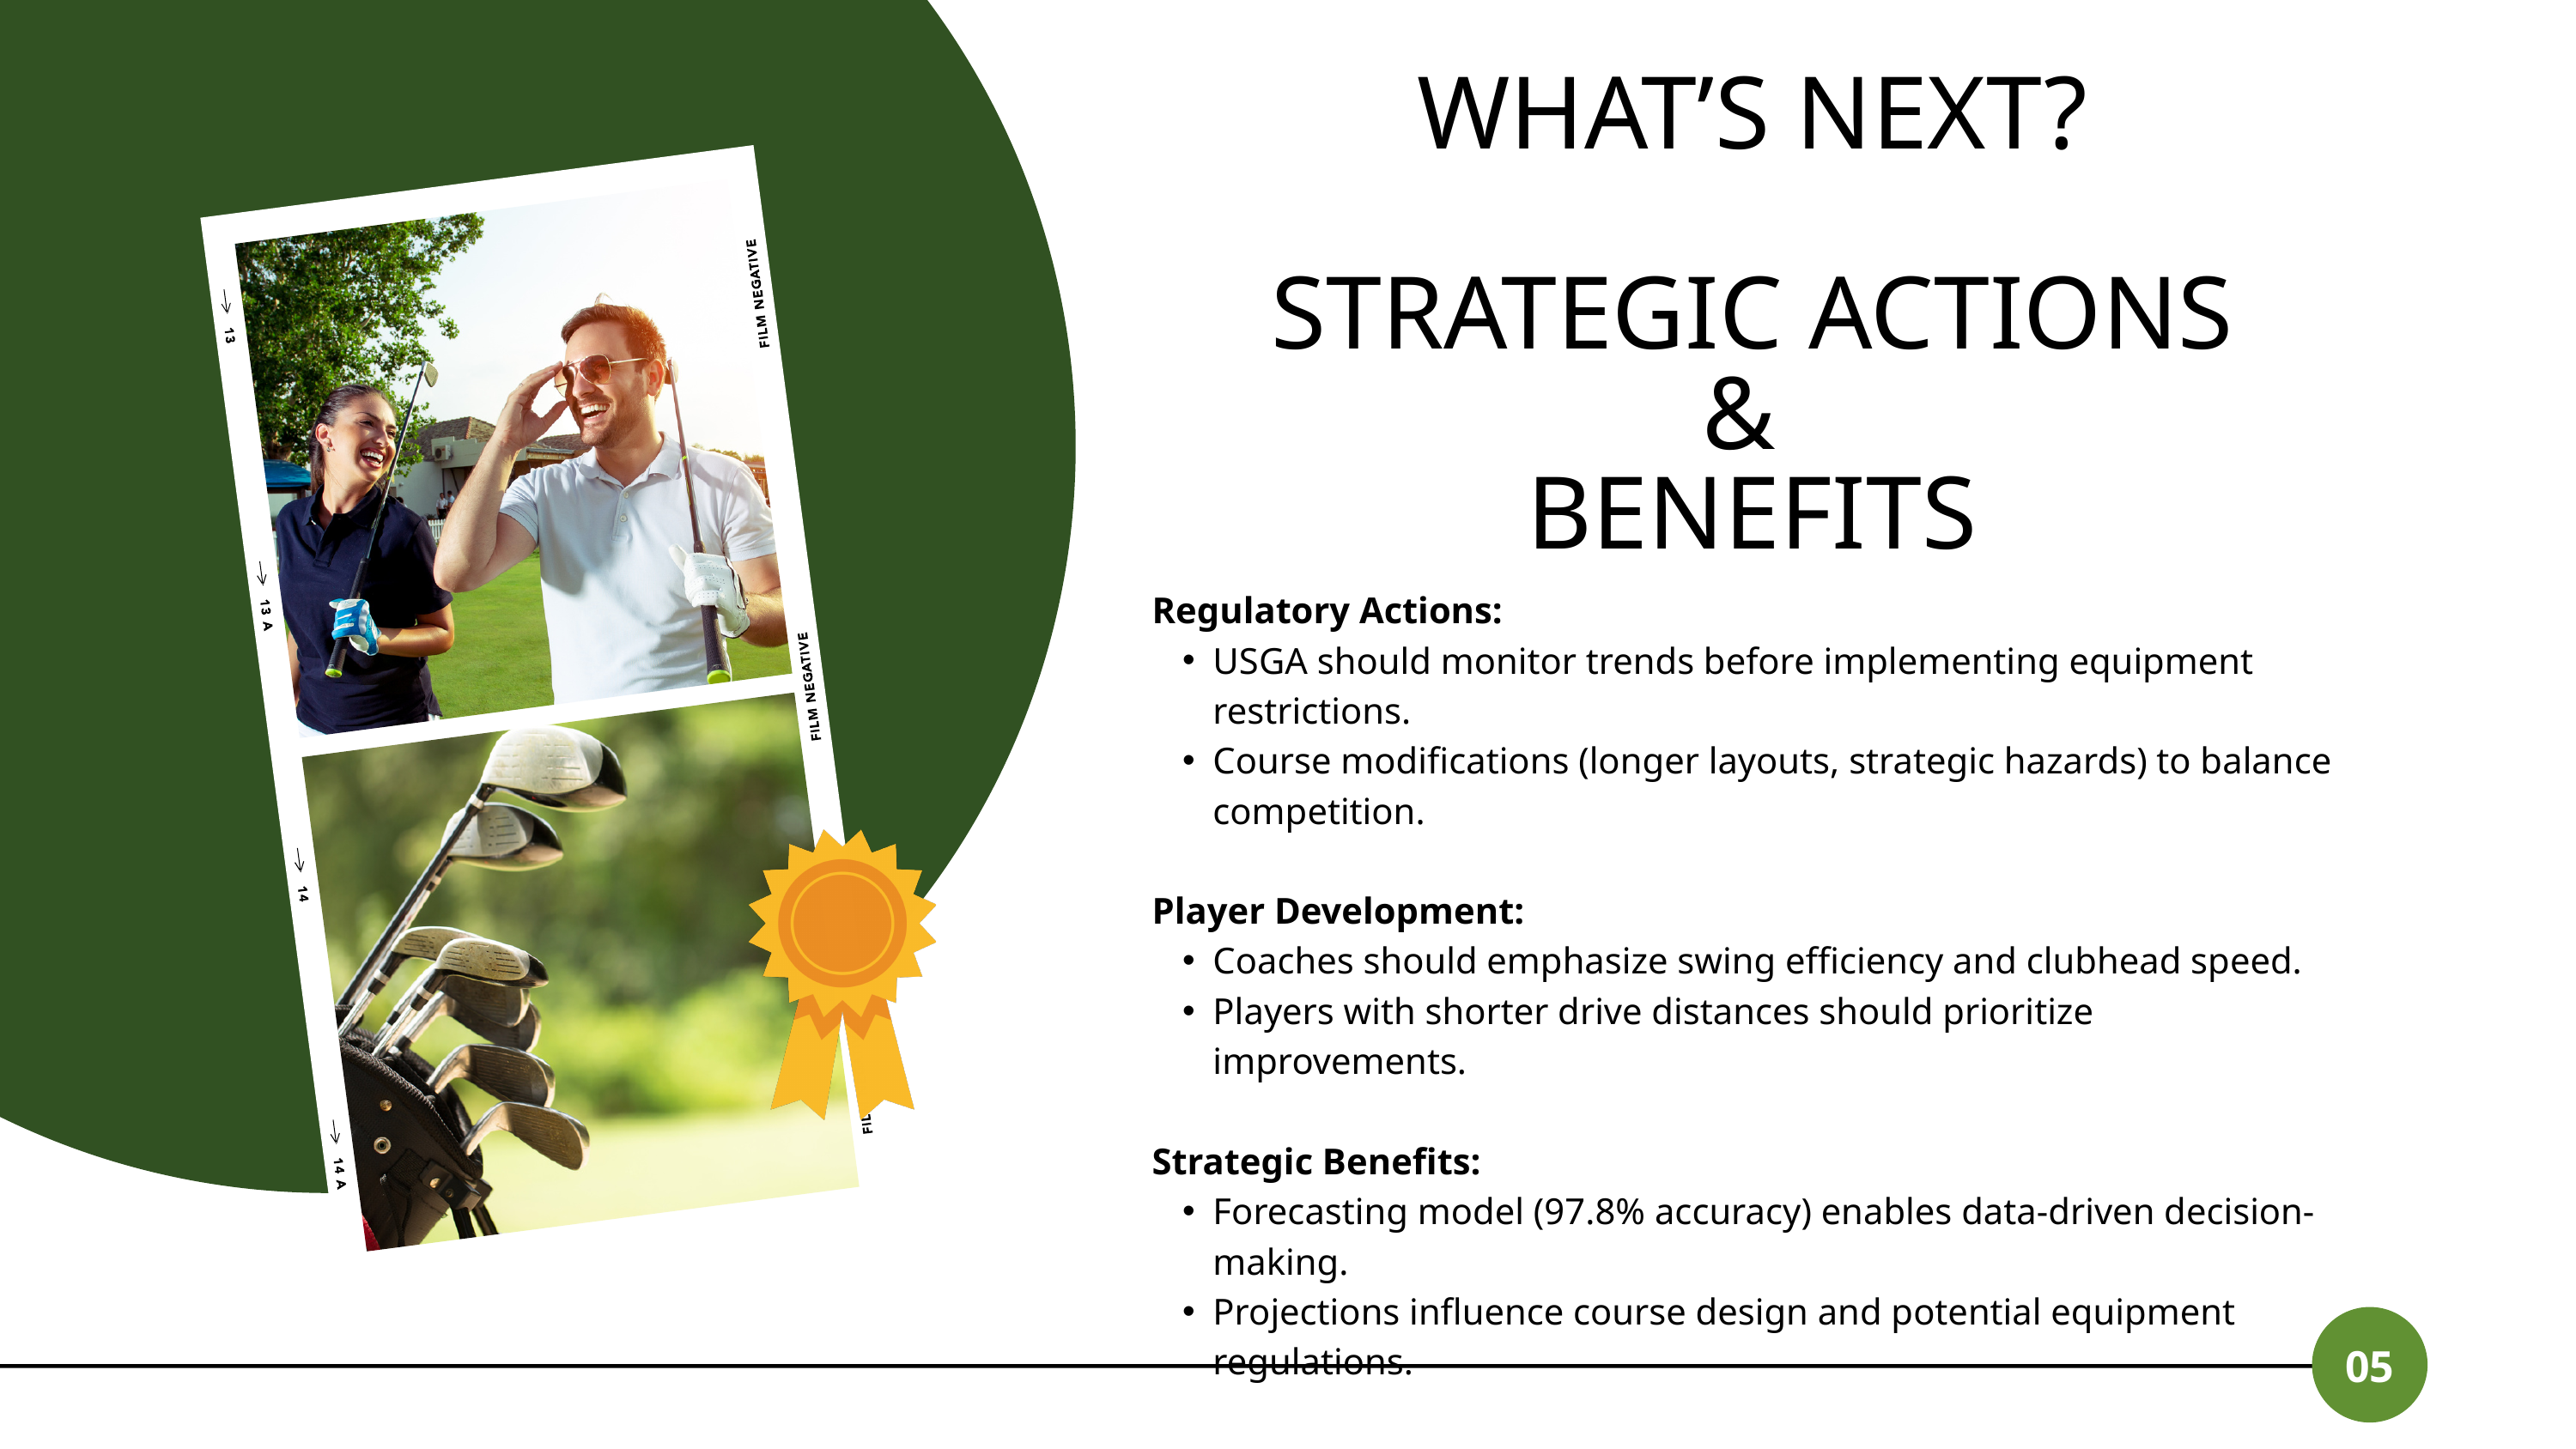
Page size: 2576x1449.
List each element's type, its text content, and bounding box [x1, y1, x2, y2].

text_box Regulatory Actions: USGA should monitor trends before implementing equipment restrictions. Course modifications (longer layouts, strategic hazards) to balance competition. Player Development: Coaches should emphasize swing efficiency and clubhead speed. Players with shorter drive distances should prioritize improvements. Strategic Benefits: Forecasting model (97.8% accuracy) enables data-driven decision-making. Projections influence course design and potential equipment regulations. [1151, 670, 2353, 1449]
text_box WHAT’S NEXT? STRATEGIC ACTIONS & BENEFITS [1082, 68, 2422, 670]
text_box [0, 0, 1076, 1194]
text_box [267, 176, 827, 1255]
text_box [2312, 1307, 2428, 1423]
